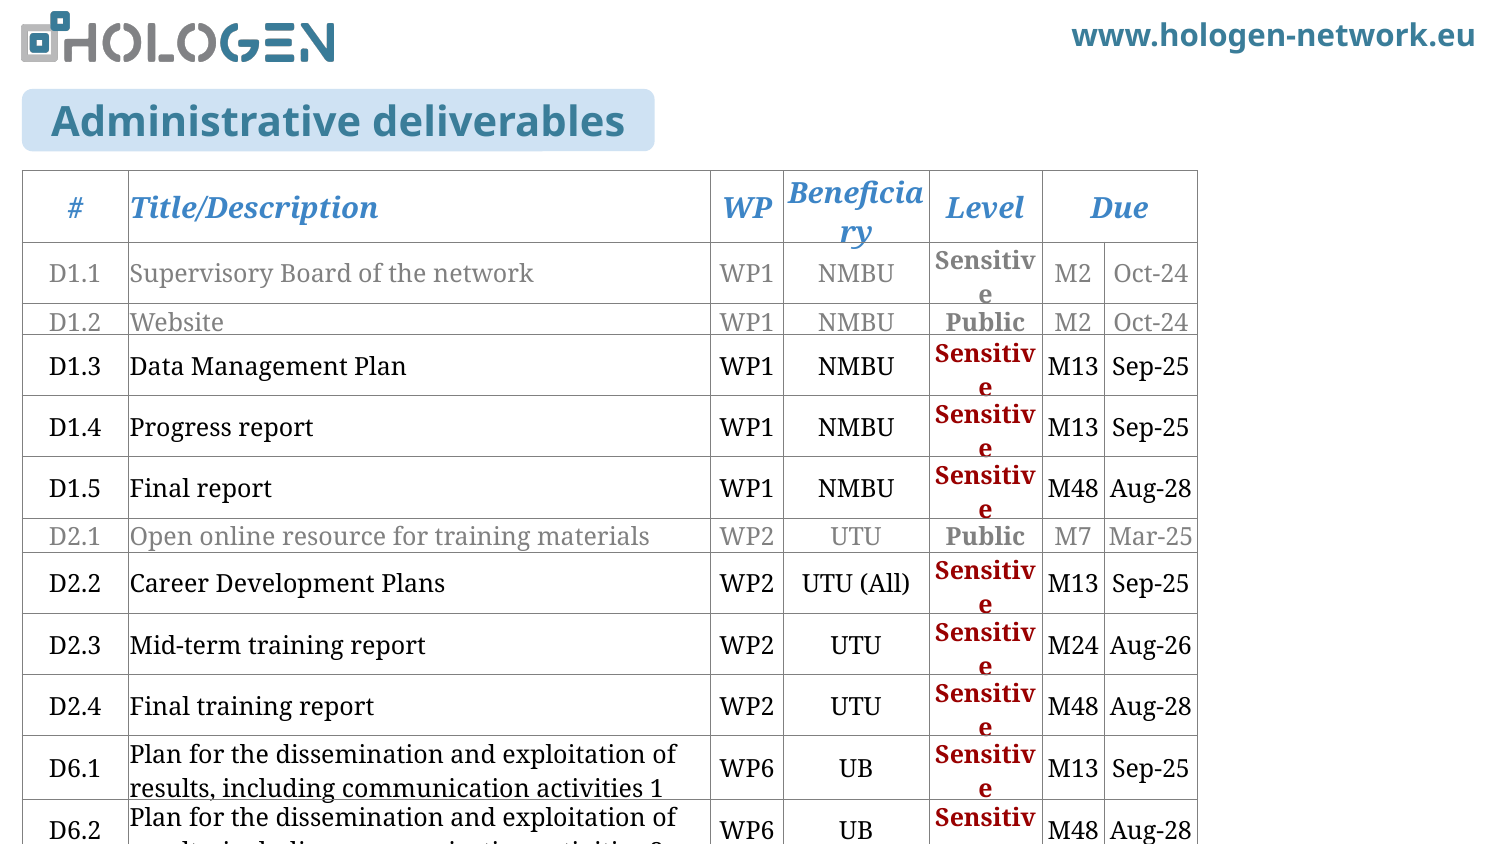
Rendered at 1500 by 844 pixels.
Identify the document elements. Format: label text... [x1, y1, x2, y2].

table_cell D2.1 [23, 519, 128, 552]
table_cell M13 [1043, 335, 1104, 395]
table_cell Mar-25 [1105, 519, 1197, 552]
table_cell Data Management Plan [129, 335, 710, 395]
table_header WP [711, 171, 783, 242]
table_cell Sensitive [930, 457, 1042, 518]
table_cell WP1 [711, 335, 783, 395]
table_cell Sensitive [930, 800, 1042, 844]
table_cell NMBU [784, 396, 929, 456]
table_cell Final training report [129, 675, 710, 735]
table_cell Aug-28 [1105, 675, 1197, 735]
picture [21, 11, 334, 62]
table_cell Supervisory Board of the network [129, 243, 710, 303]
table_cell Website [129, 304, 710, 334]
table_cell M13 [1043, 553, 1104, 613]
table_cell Public [930, 304, 1042, 334]
table_cell NMBU [784, 335, 929, 395]
table_header Level [930, 171, 1042, 242]
table_cell D1.3 [23, 335, 128, 395]
table_cell Sep-25 [1105, 736, 1197, 799]
table_cell Oct-24 [1105, 243, 1197, 303]
table_cell Aug-26 [1105, 614, 1197, 674]
table_cell WP2 [711, 553, 783, 613]
table_cell WP6 [711, 736, 783, 799]
table_cell Sep-25 [1105, 553, 1197, 613]
table_cell M48 [1043, 675, 1104, 735]
table_cell Public [930, 519, 1042, 552]
table_cell M2 [1043, 243, 1104, 303]
table_cell D2.3 [23, 614, 128, 674]
table_cell WP2 [711, 519, 783, 552]
table_cell M48 [1043, 457, 1104, 518]
table_cell D1.4 [23, 396, 128, 456]
table_cell UTU (All) [784, 553, 929, 613]
table_cell NMBU [784, 457, 929, 518]
table_cell D1.5 [23, 457, 128, 518]
table_cell Career Development Plans [129, 553, 710, 613]
table_cell Aug-28 [1105, 800, 1197, 844]
table_cell NMBU [784, 304, 929, 334]
table_cell M2 [1043, 304, 1104, 334]
table_cell Mid-term training report [129, 614, 710, 674]
table_cell WP1 [711, 304, 783, 334]
table_cell WP1 [711, 396, 783, 456]
table_cell Sensitive [930, 614, 1042, 674]
table_cell M13 [1043, 396, 1104, 456]
table_cell M48 [1043, 800, 1104, 844]
table_cell UTU [784, 675, 929, 735]
table_header # [23, 171, 128, 242]
table_cell WP2 [711, 614, 783, 674]
table_cell Sensitive [930, 675, 1042, 735]
table_cell M13 [1043, 736, 1104, 799]
table_cell Oct-24 [1105, 304, 1197, 334]
table_cell Sensitive [930, 553, 1042, 613]
table_cell Progress report [129, 396, 710, 456]
text_box Administrative deliverables [21, 88, 655, 152]
table_cell Plan for the dissemination and exploitation of results, including communication activities 2 [129, 800, 710, 844]
table_cell WP1 [711, 243, 783, 303]
table_cell D2.2 [23, 553, 128, 613]
table_cell NMBU [784, 243, 929, 303]
table_cell Sensitive [930, 243, 1042, 303]
table_cell Sensitive [930, 396, 1042, 456]
table_cell D2.4 [23, 675, 128, 735]
table_cell Sep-25 [1105, 396, 1197, 456]
table_cell Plan for the dissemination and exploitation of results, including communication activities 1 [129, 736, 710, 799]
table_cell D6.2 [23, 800, 128, 844]
table_cell D6.1 [23, 736, 128, 799]
table_cell D1.2 [23, 304, 128, 334]
table_cell Sep-25 [1105, 335, 1197, 395]
table_cell UB [784, 800, 929, 844]
text_box www.hologen-network.eu [871, 0, 1500, 68]
table_cell Sensitive [930, 335, 1042, 395]
table_header Title/Description [129, 171, 710, 242]
table_header Beneficiary [784, 171, 929, 242]
table_cell UTU [784, 614, 929, 674]
table_cell Sensitive [930, 736, 1042, 799]
table_cell M24 [1043, 614, 1104, 674]
table_cell Open online resource for training materials [129, 519, 710, 552]
table_cell D1.1 [23, 243, 128, 303]
table_cell WP1 [711, 457, 783, 518]
table_cell WP6 [711, 800, 783, 844]
table_cell WP2 [711, 675, 783, 735]
table_cell Final report [129, 457, 710, 518]
table_cell UB [784, 736, 929, 799]
table_header Due [1043, 171, 1197, 242]
table_cell M7 [1043, 519, 1104, 552]
table_cell Aug-28 [1105, 457, 1197, 518]
table_cell UTU [784, 519, 929, 552]
